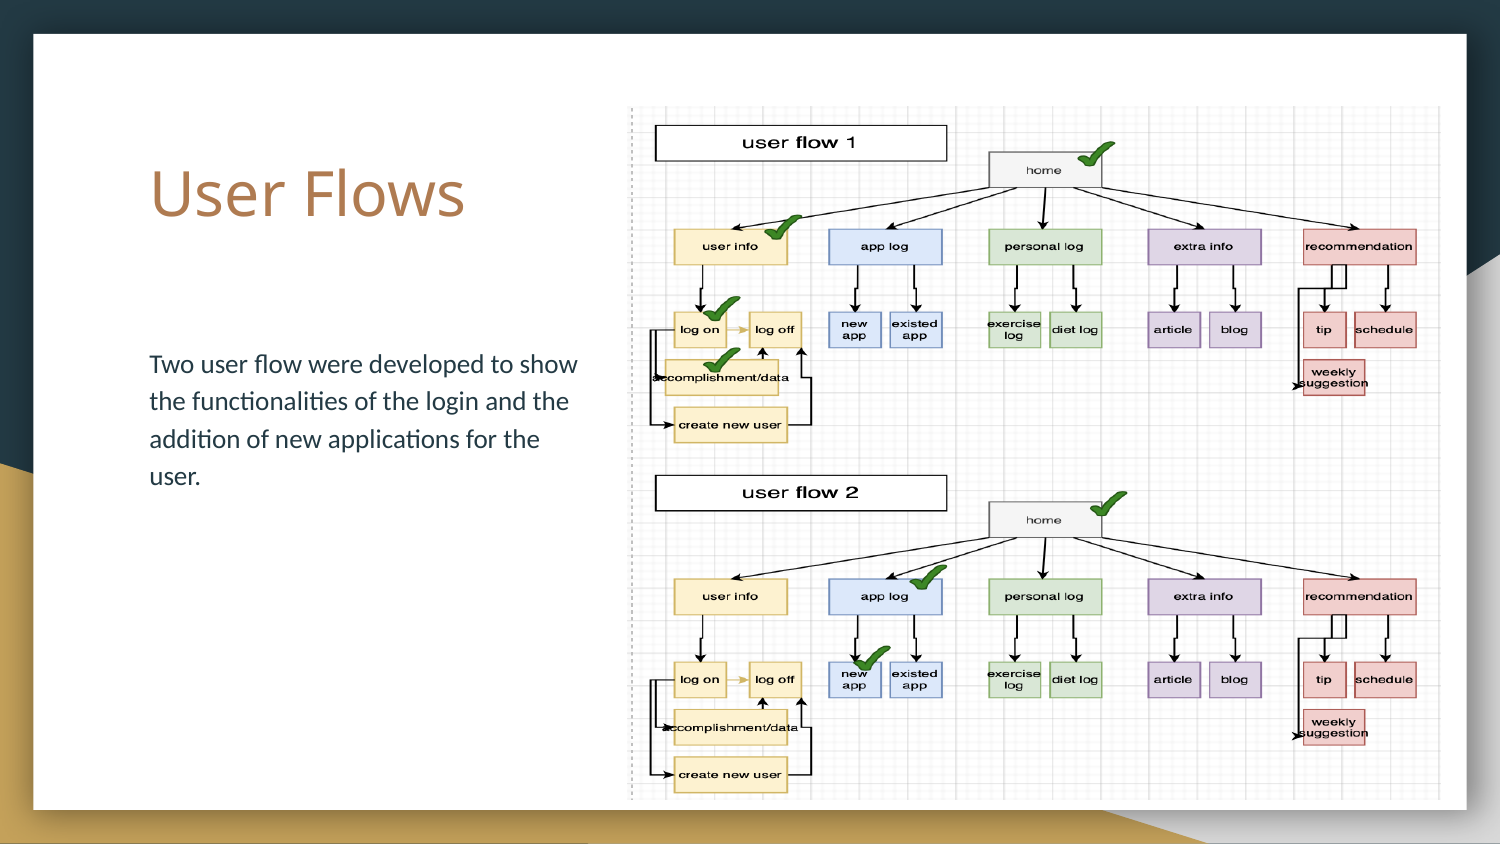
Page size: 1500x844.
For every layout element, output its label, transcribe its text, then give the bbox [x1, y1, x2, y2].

picture [627, 106, 1442, 800]
list Two user flow were developed to show the functionalities of the login and the addition of new applications for the user. [134, 326, 611, 729]
title User Flows [134, 138, 622, 296]
